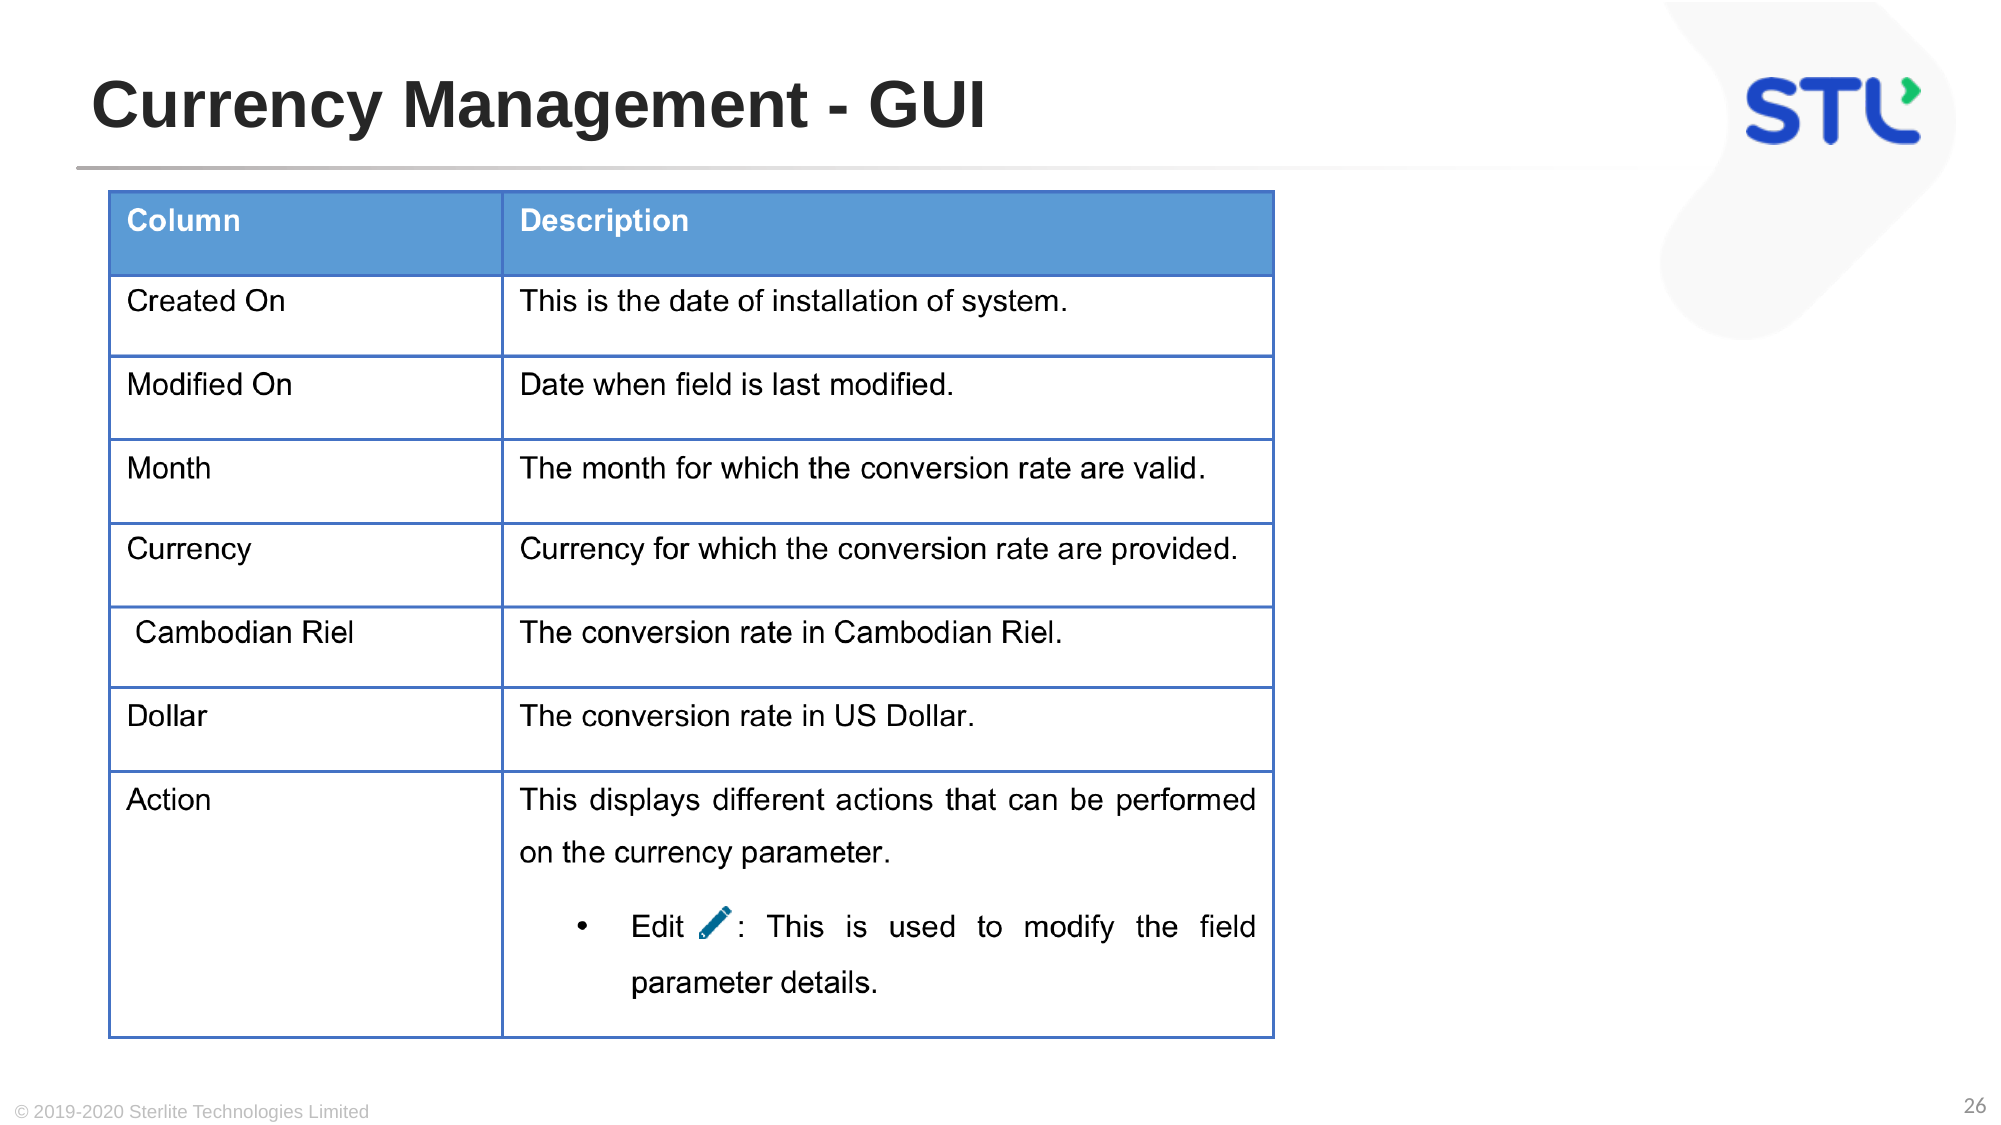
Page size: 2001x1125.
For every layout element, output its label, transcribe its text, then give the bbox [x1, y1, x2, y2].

picture [1746, 77, 1921, 145]
title Currency Management - GUI [76, 35, 1564, 167]
footer © 2019-2020 Sterlite Technologies Limited [0, 1083, 455, 1125]
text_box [30, 190, 1352, 1079]
slide_number 26 [1955, 1083, 1997, 1122]
